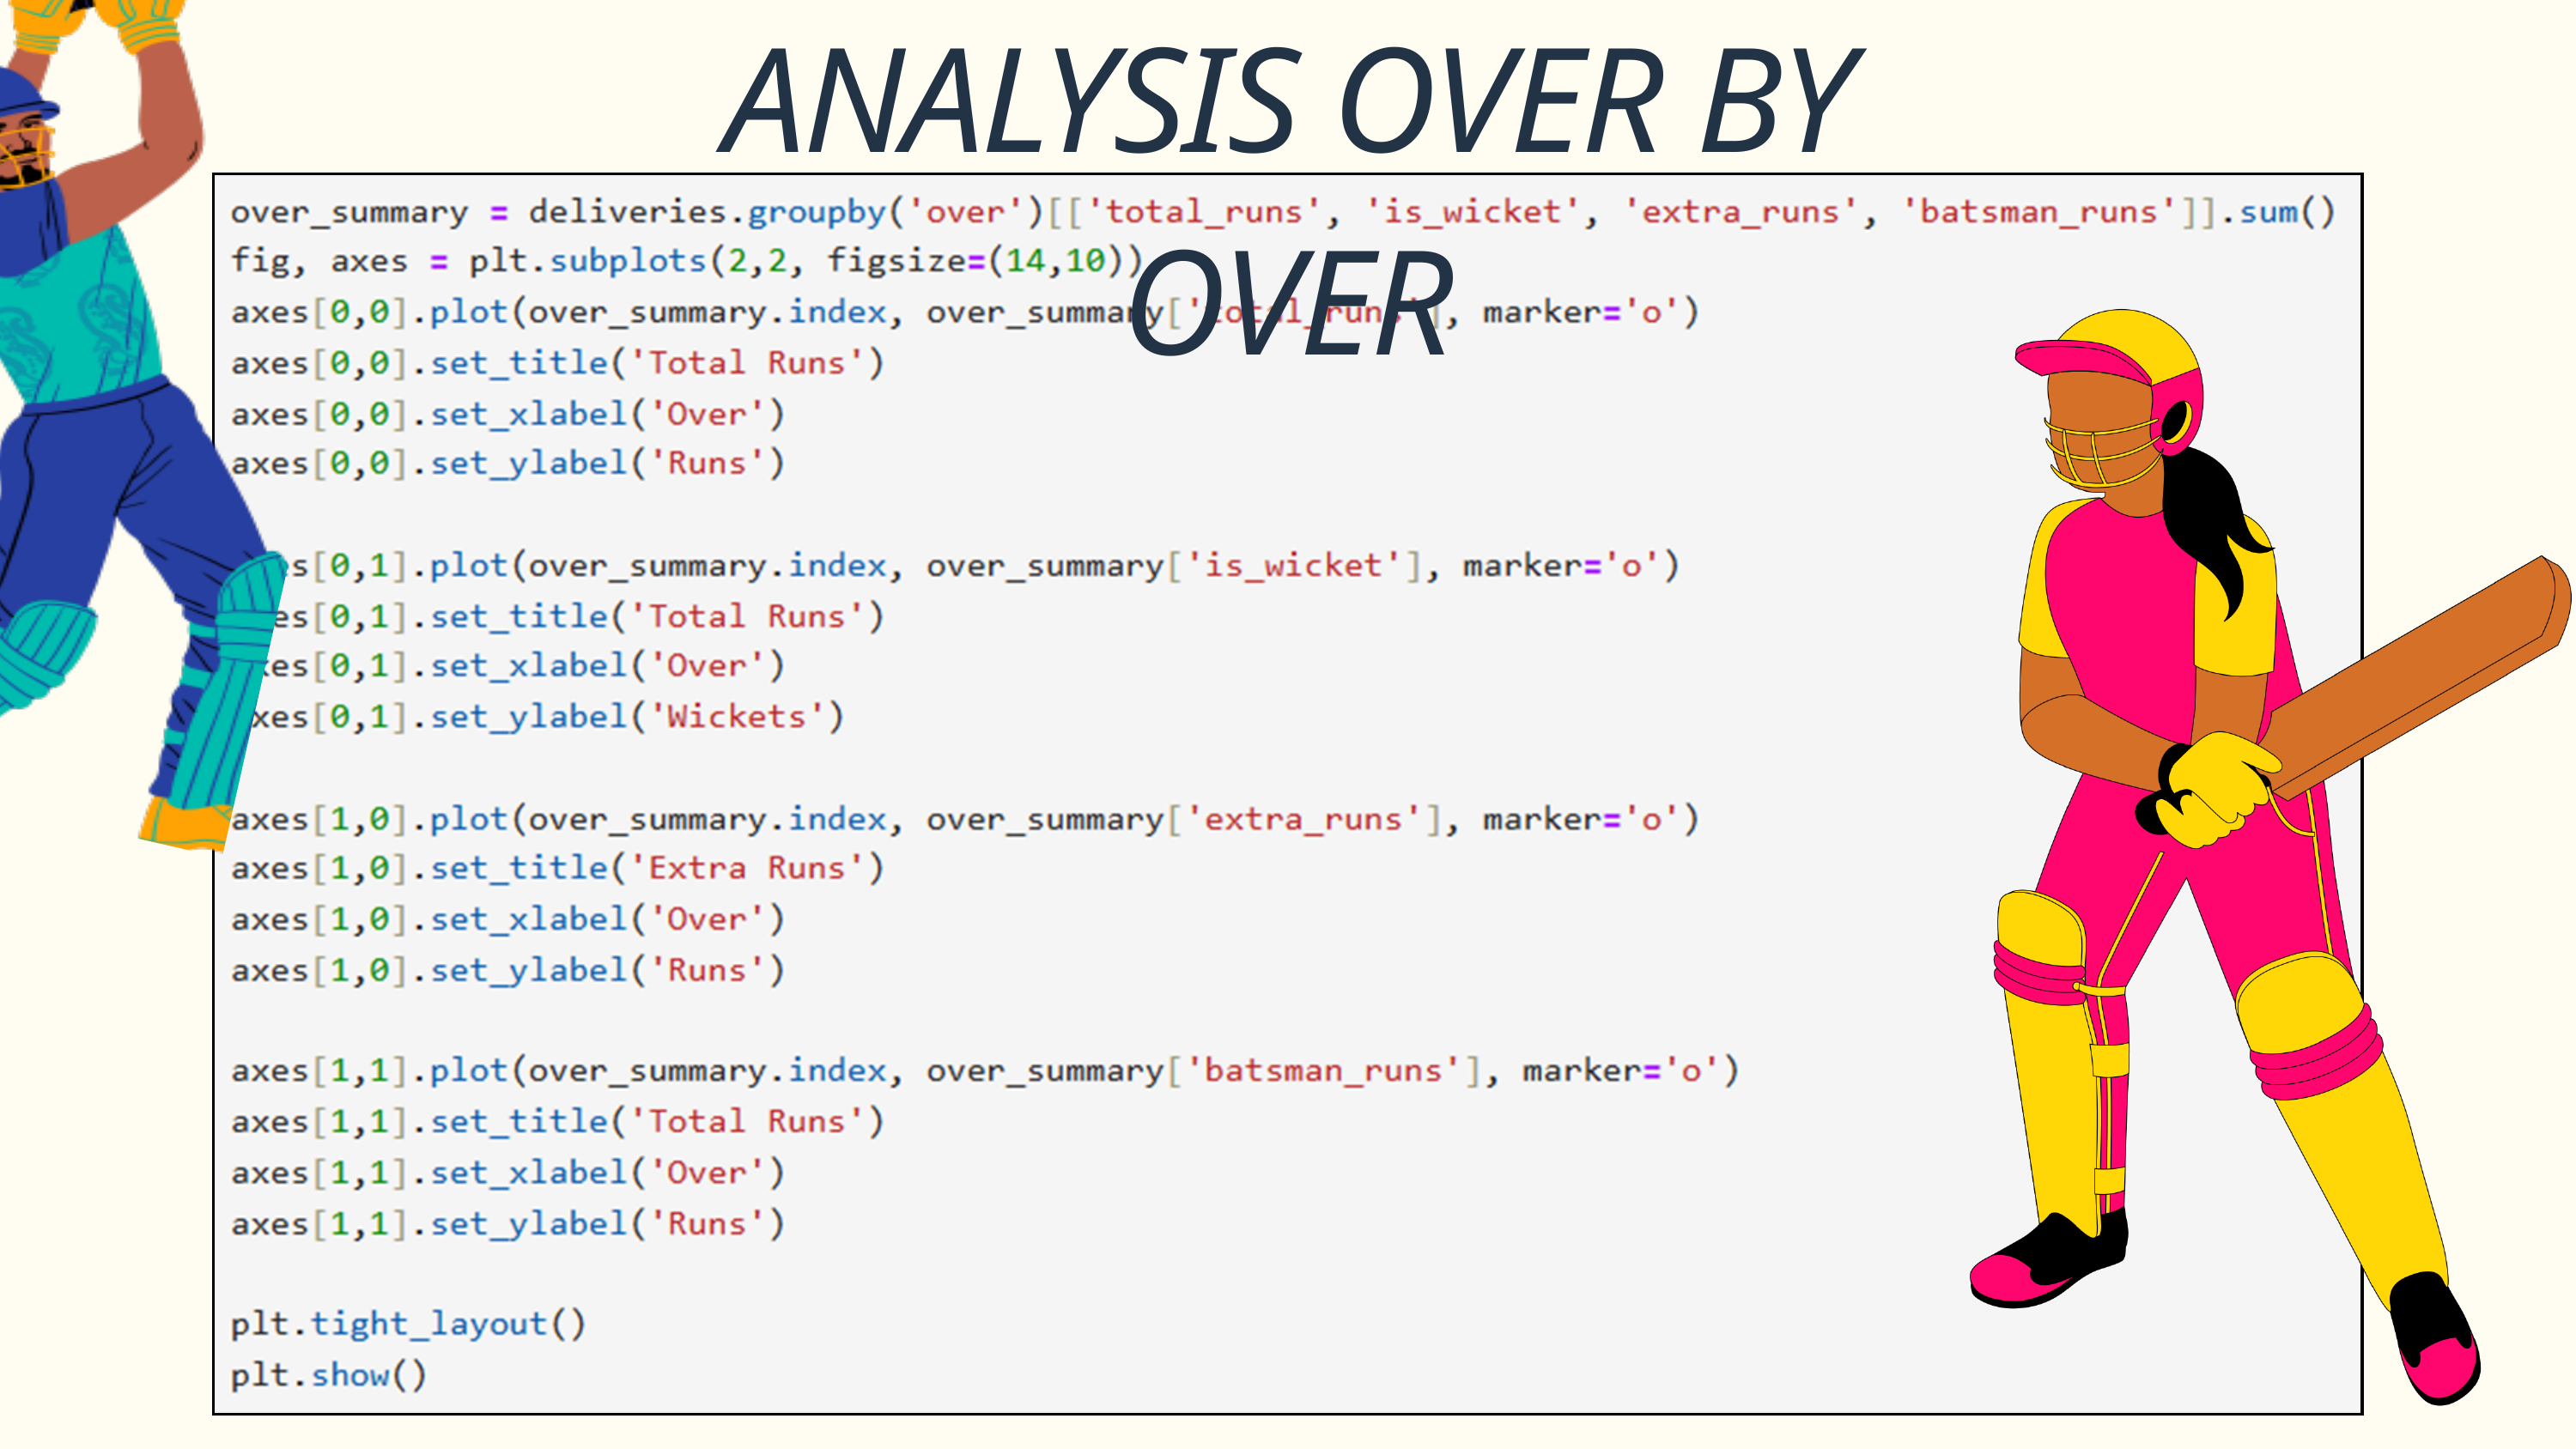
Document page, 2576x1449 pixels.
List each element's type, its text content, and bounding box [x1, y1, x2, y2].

text_box [0, 0, 416, 858]
text_box [1966, 306, 2576, 1409]
text_box [213, 173, 2363, 1415]
text_box ANALYSIS OVER BY OVER [654, 0, 1922, 385]
